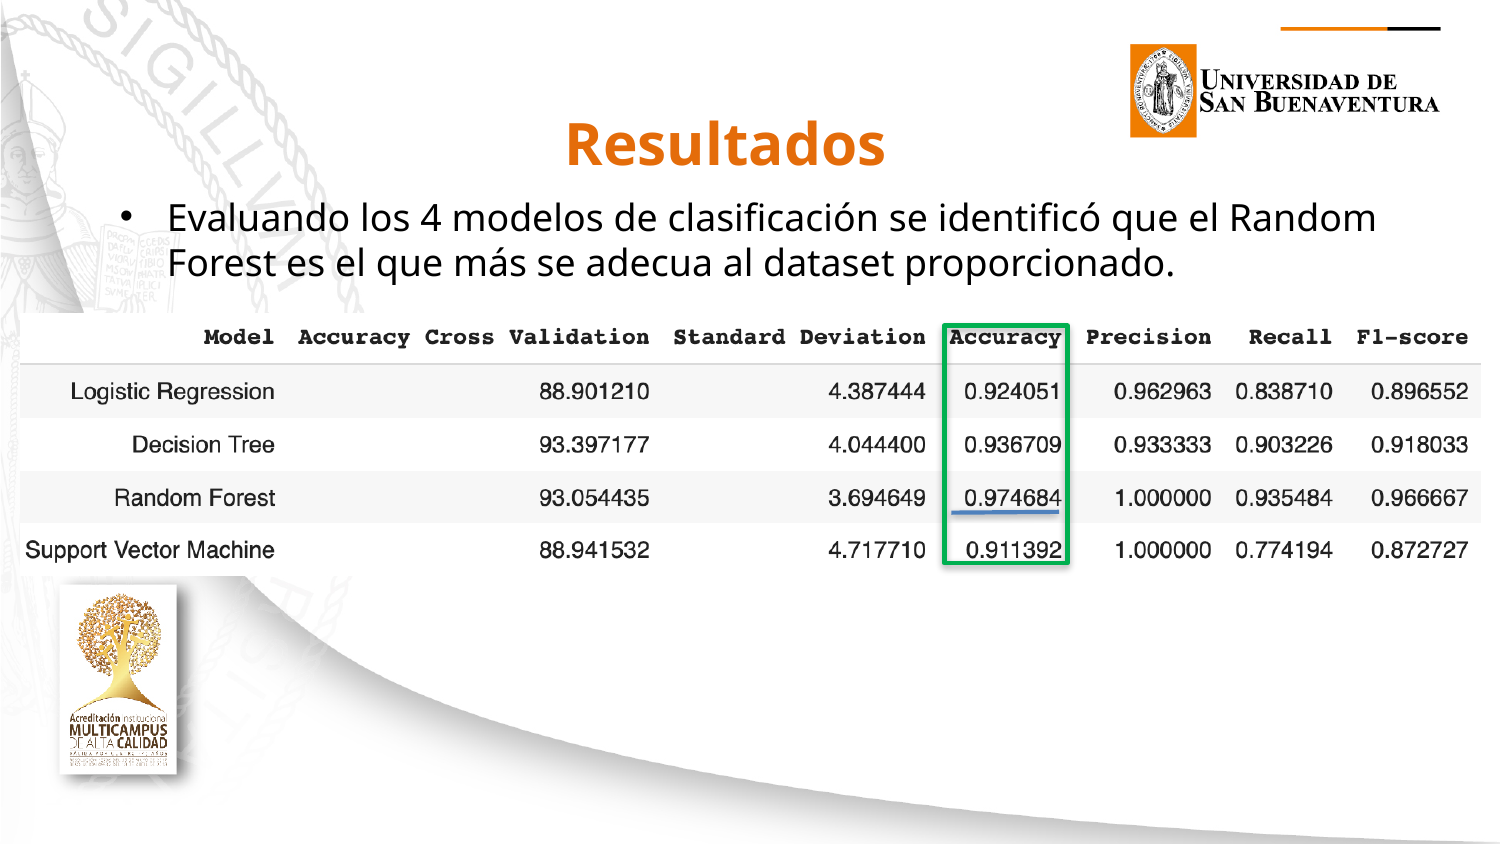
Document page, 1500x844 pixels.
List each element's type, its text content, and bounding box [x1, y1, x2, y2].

list Resultados [466, 99, 986, 186]
text_box Evaluando los 4 modelos de clasificación se identificó que el Random Forest es el que más se adecua al dataset proporcionado. [104, 186, 1396, 291]
picture [0, 0, 1500, 844]
